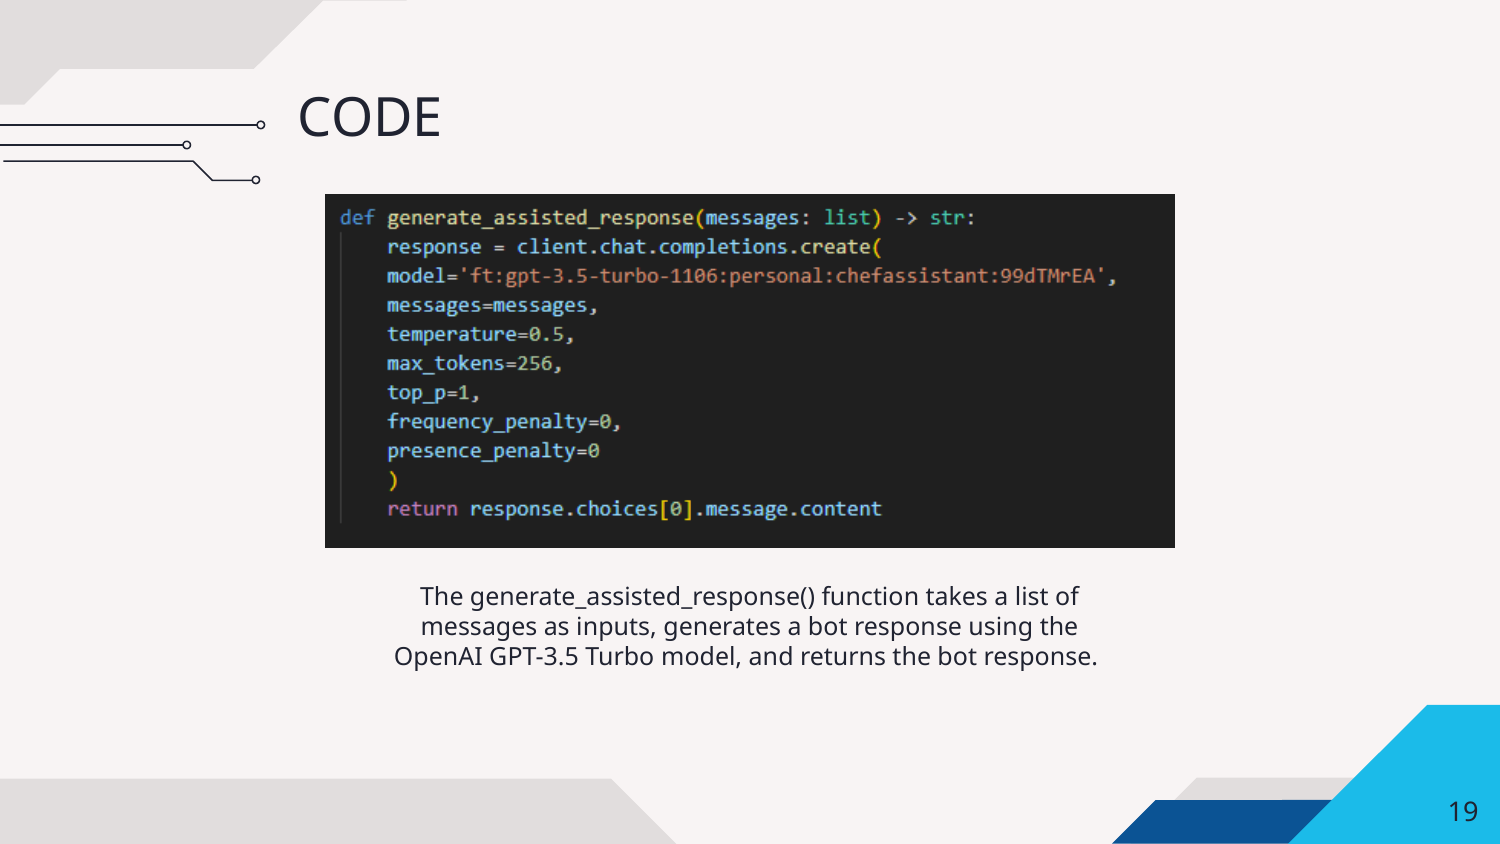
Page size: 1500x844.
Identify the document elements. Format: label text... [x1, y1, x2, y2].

slide_number ‹#› [1403, 779, 1494, 844]
title CODE [282, 59, 803, 163]
picture [325, 194, 1175, 549]
text_box The generate_assisted_response() function takes a list of messages as inputs, generates a bot response using the OpenAI GPT-3.5 Turbo model, and returns the bot response. [378, 565, 1121, 607]
